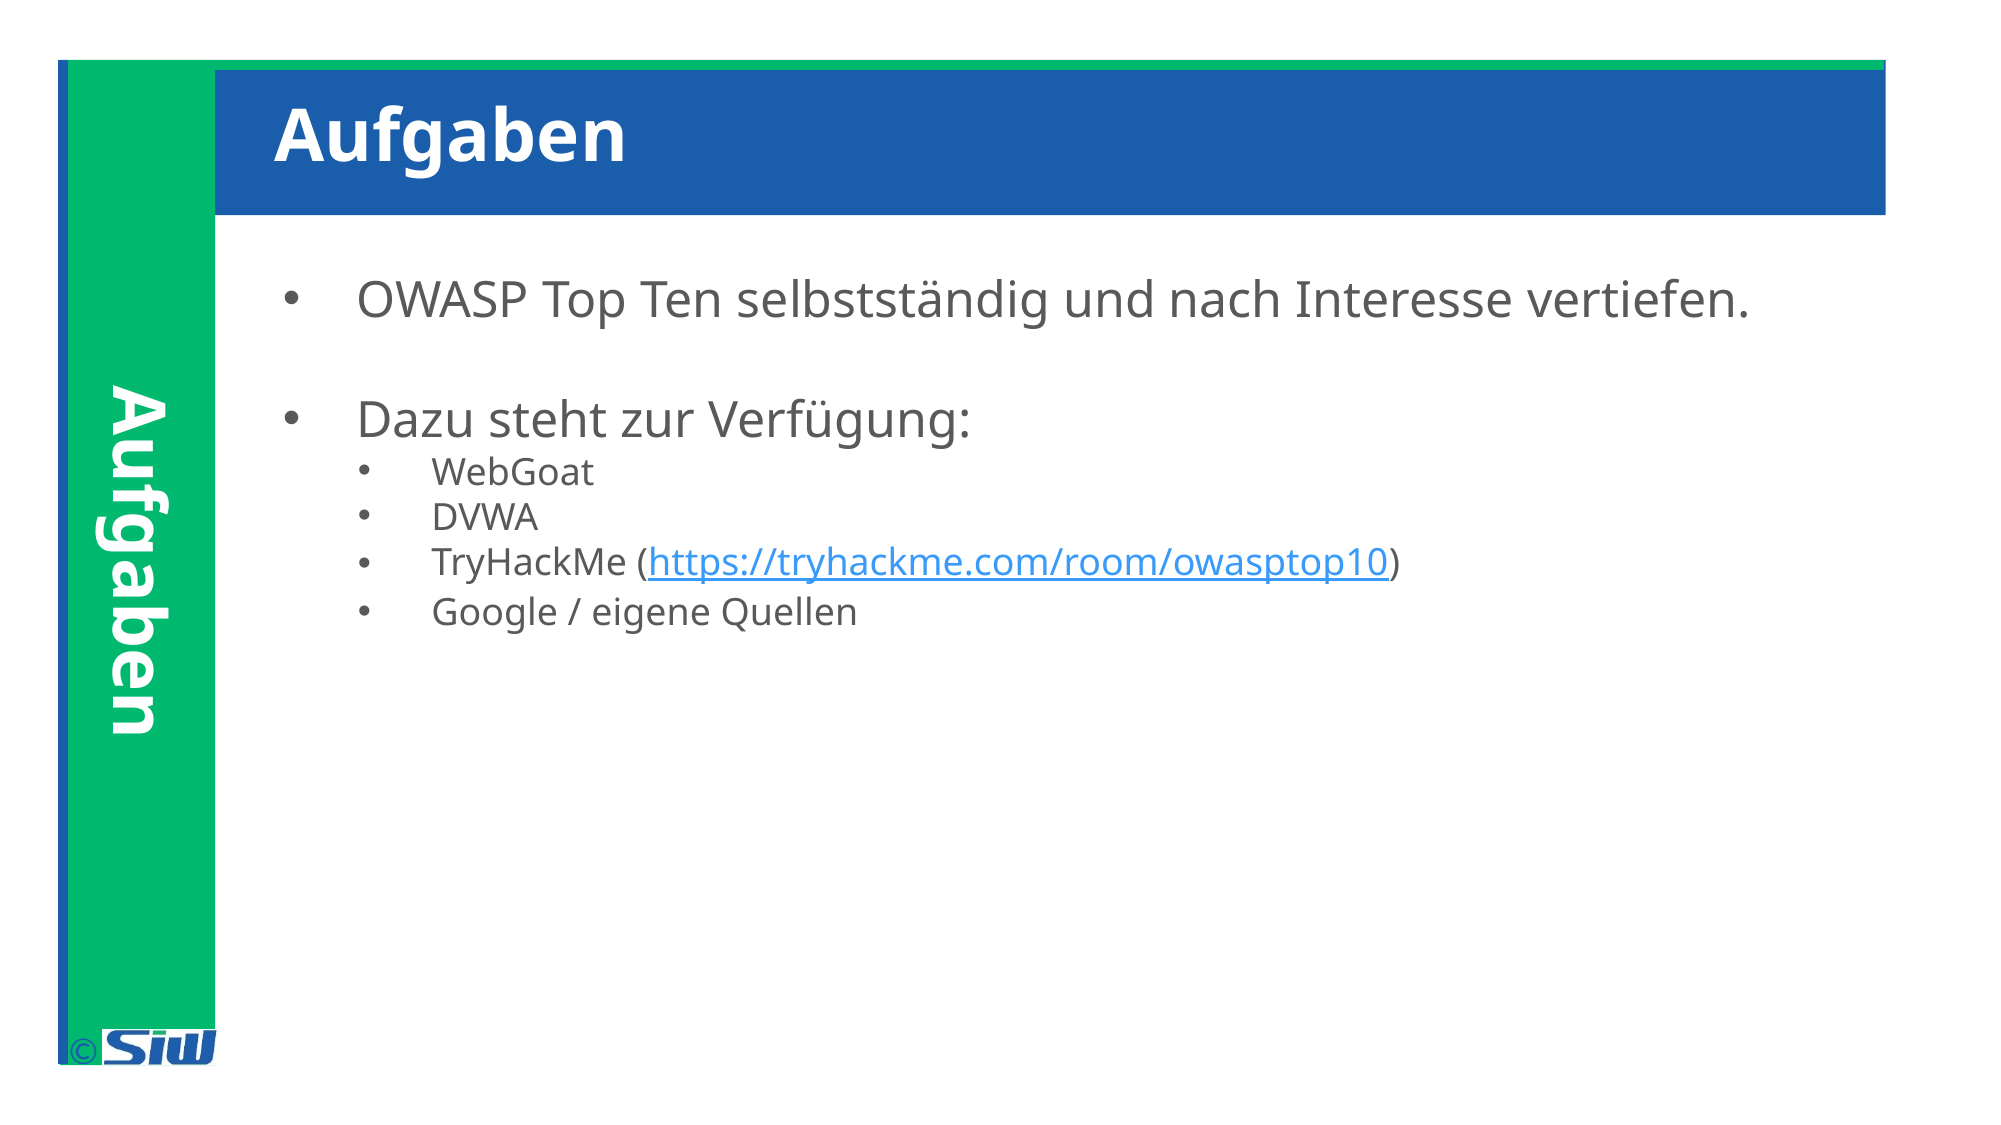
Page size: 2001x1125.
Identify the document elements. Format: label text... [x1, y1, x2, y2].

text_box Aufgaben [216, 59, 1886, 216]
text_box OWASP Top Ten selbstständig und nach Interesse vertiefen. Dazu steht zur Verfügung: WebGoat DVWA TryHackMe (https://tryhackme.com/room/owasptop10) Google / eigene Quellen [268, 260, 1886, 686]
text_box Aufgaben [68, 59, 216, 1019]
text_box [52, 1019, 217, 1081]
